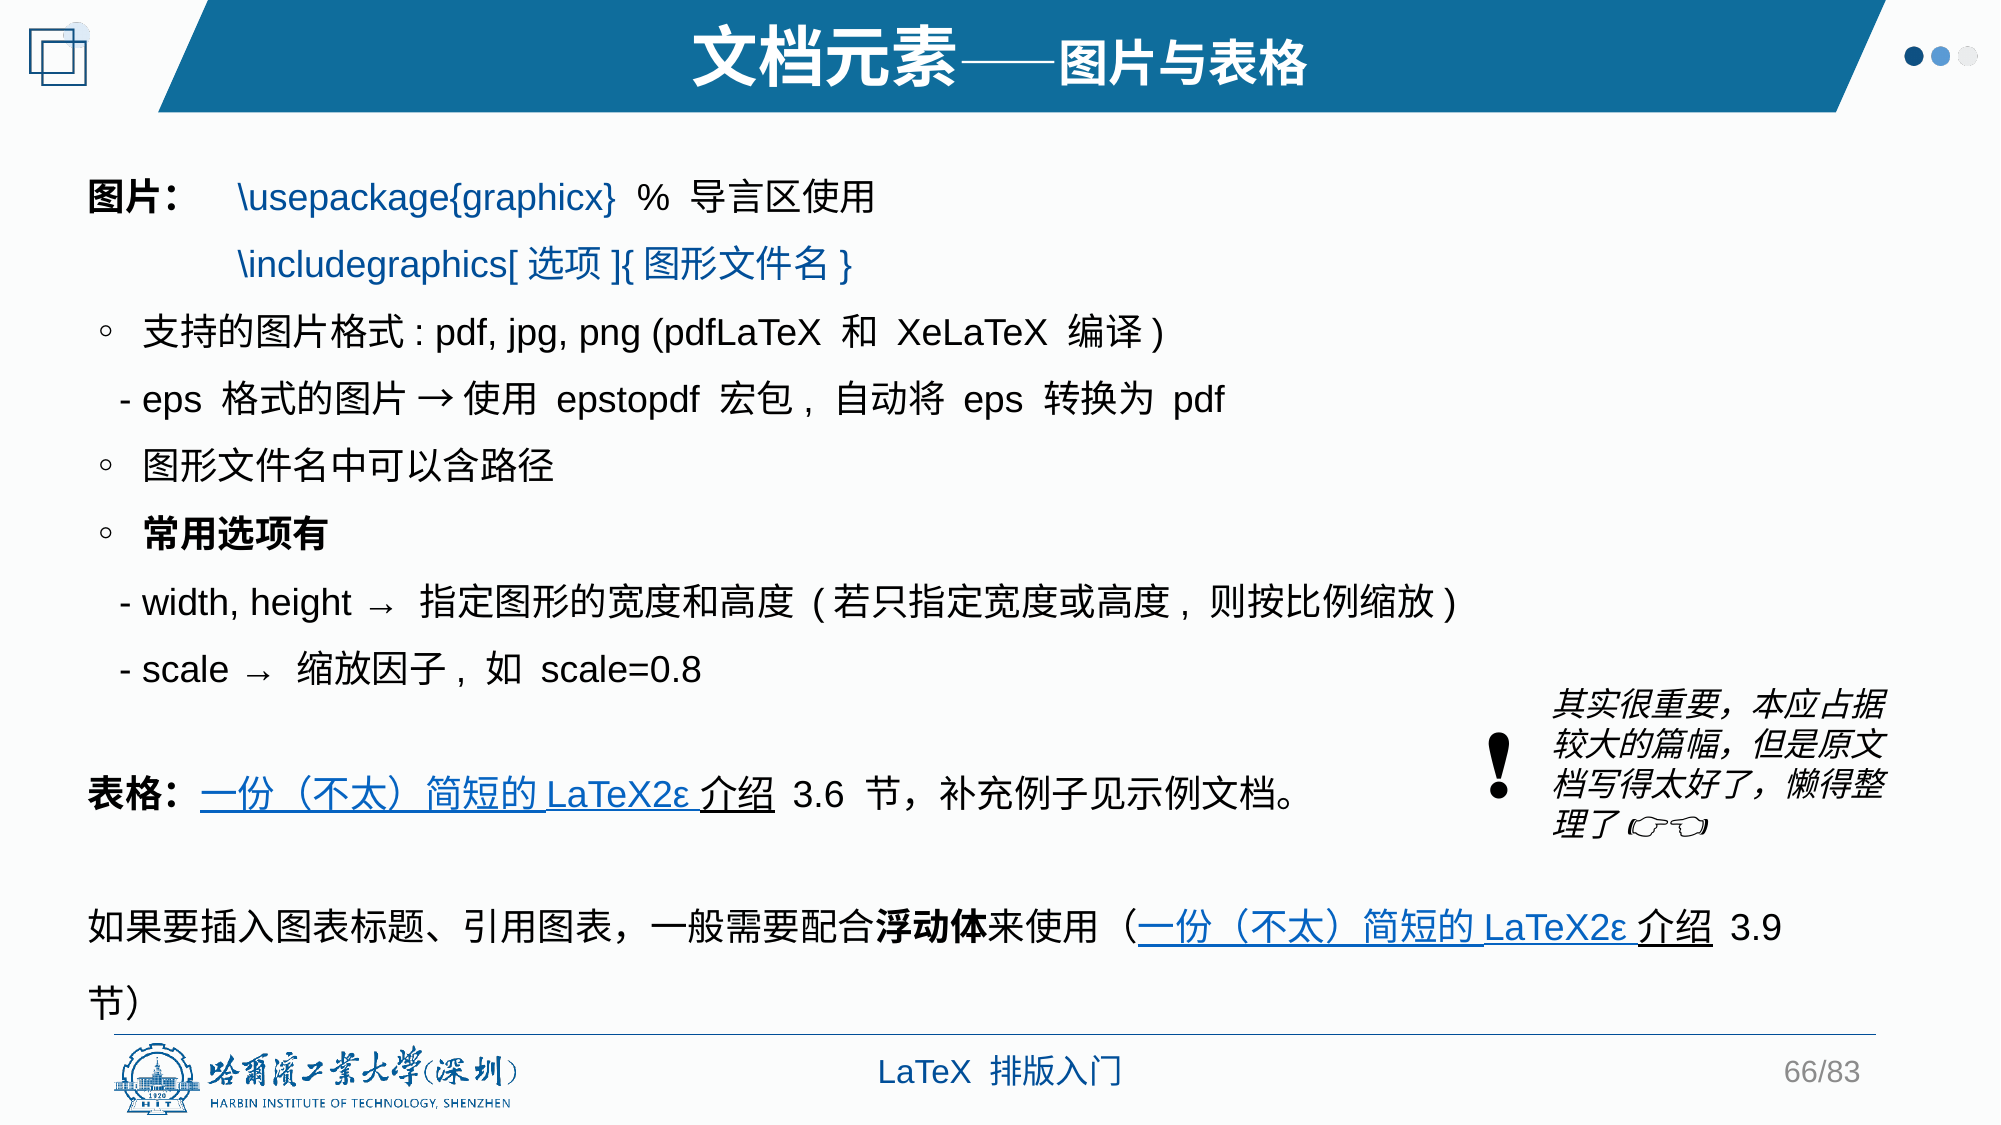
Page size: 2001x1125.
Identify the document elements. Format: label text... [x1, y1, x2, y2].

text_box ❗ [1470, 699, 1616, 825]
text_box 图片： \usepackage{graphicx} % 导言区使用 \includegraphics[选项]{图形文件名} ◦ 支持的图片格式: pdf, jpg, png (pdfLaTeX 和 XeLaTeX 编译) - eps 格式的图片 → 使用 epstopdf 宏包, 自动将 eps 转换为 pdf ◦ 图形文件名中可以含路径 ◦ 常用选项有 - width, height → 指定图形的宽度和高度 (若只指定宽度或高度, 则按比例缩放) - scale → 缩放因子, 如 scale=0.8 表格：一份（不太）简短的 LaTeX2ε 介绍 3.6 节，补充例子见示例文档。 如果要插入图表标题、引用图表，一般需要配合浮动体来使用（一份（不太）简短的 LaTeX2ε 介绍 3.9 节） [72, 142, 1886, 1033]
picture [114, 1043, 516, 1115]
slide_number 66/83 [1432, 1044, 1876, 1097]
text_box 其实很重要，本应占据较大的篇幅，但是原文档写得太好了，懒得整理了 👉👈 [1536, 675, 1923, 851]
text_box 文档元素——图片与表格 [291, 7, 1709, 103]
picture [0, 0, 119, 110]
picture [1881, 15, 2000, 97]
